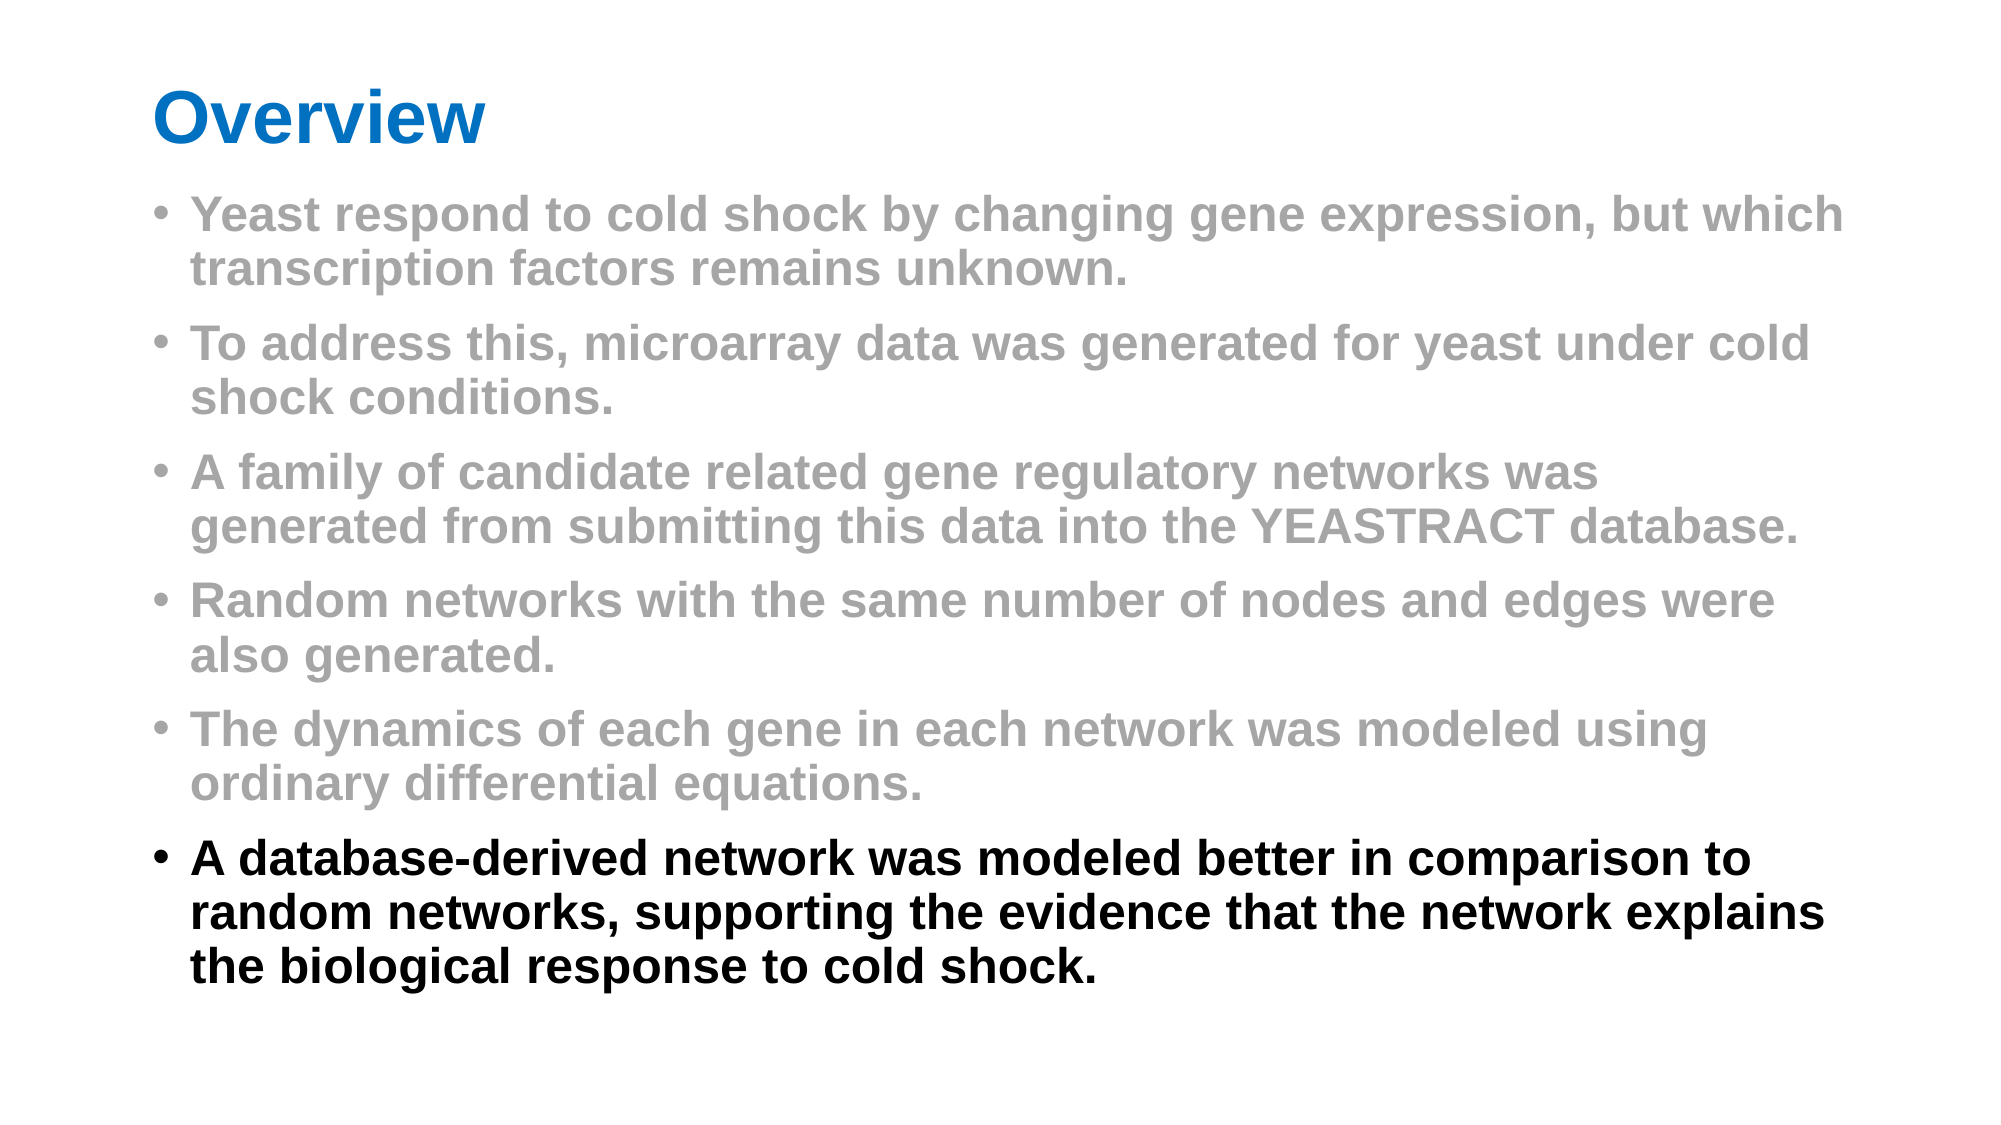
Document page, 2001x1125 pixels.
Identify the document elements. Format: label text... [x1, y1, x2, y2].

list Yeast respond to cold shock by changing gene expression, but which transcription factors remains unknown. To address this, microarray data was generated for yeast under cold shock conditions. A family of candidate related gene regulatory networks was generated from submitting this data into the YEASTRACT database. Random networks with the same number of nodes and edges were also generated. The dynamics of each gene in each network was modeled using ordinary differential equations. A database-derived network was modeled better in comparison to random networks, supporting the evidence that the network explains the biological response to cold shock. [137, 180, 1863, 1014]
title Overview [137, 59, 1863, 179]
